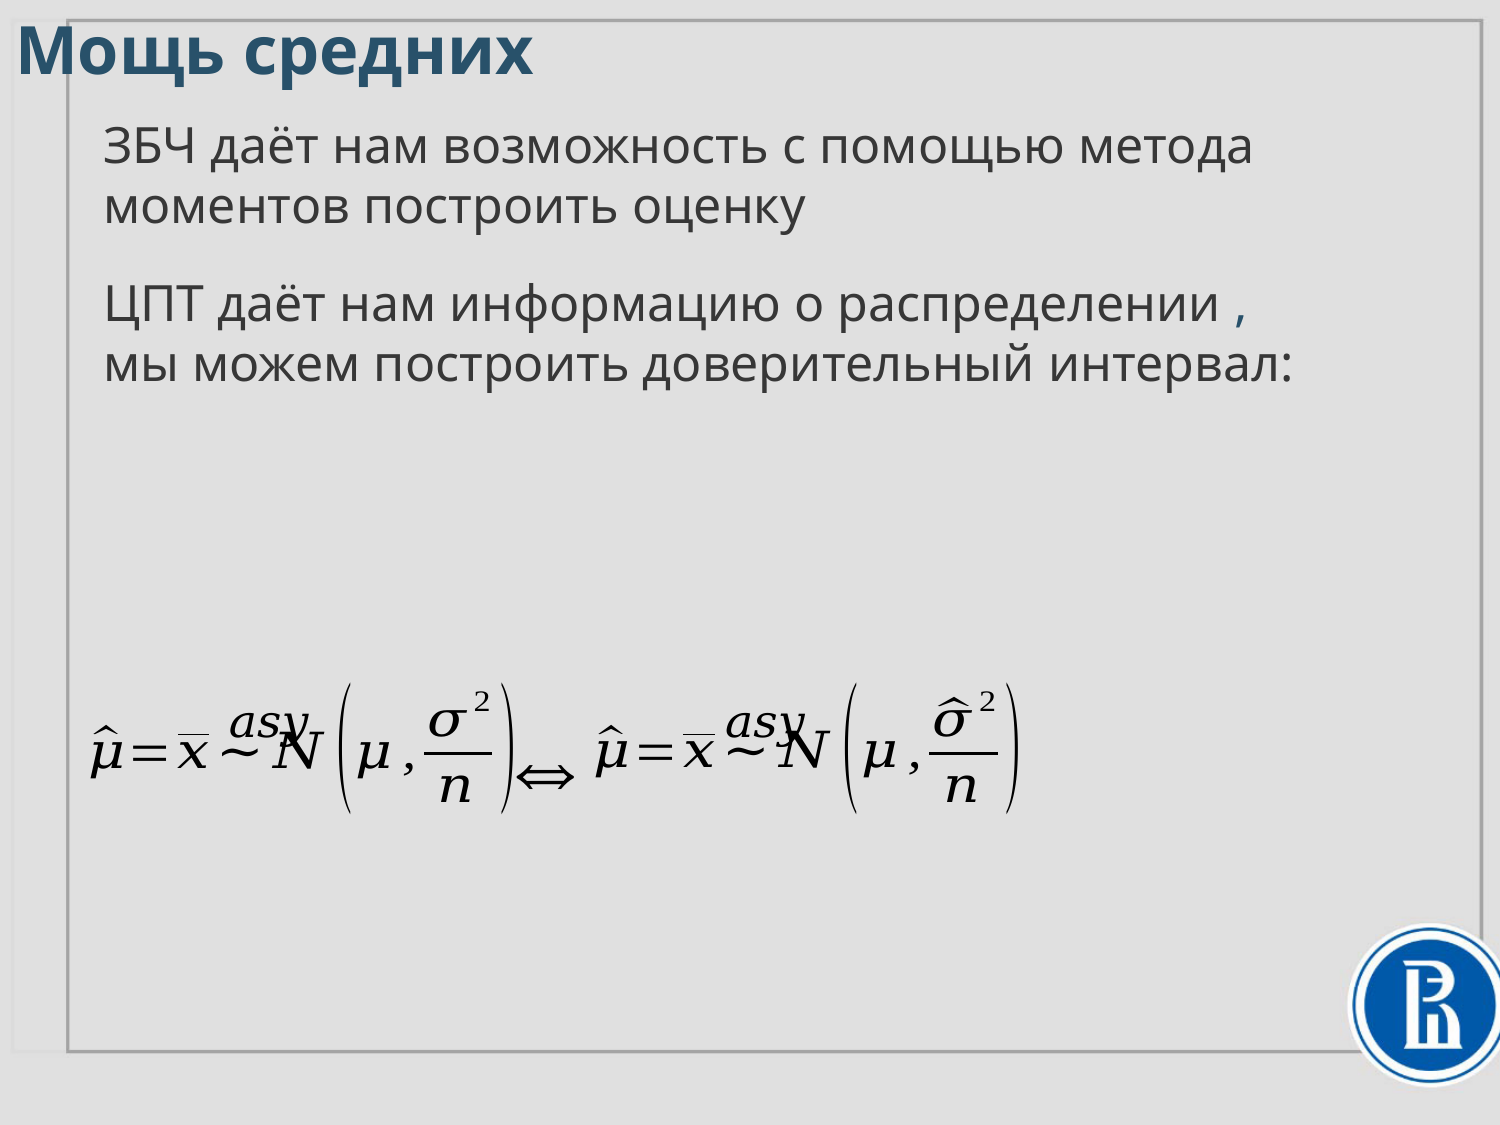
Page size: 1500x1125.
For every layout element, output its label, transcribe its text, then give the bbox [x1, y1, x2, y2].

title Мощь средних [0, 0, 1500, 102]
picture [0, 102, 1500, 1125]
